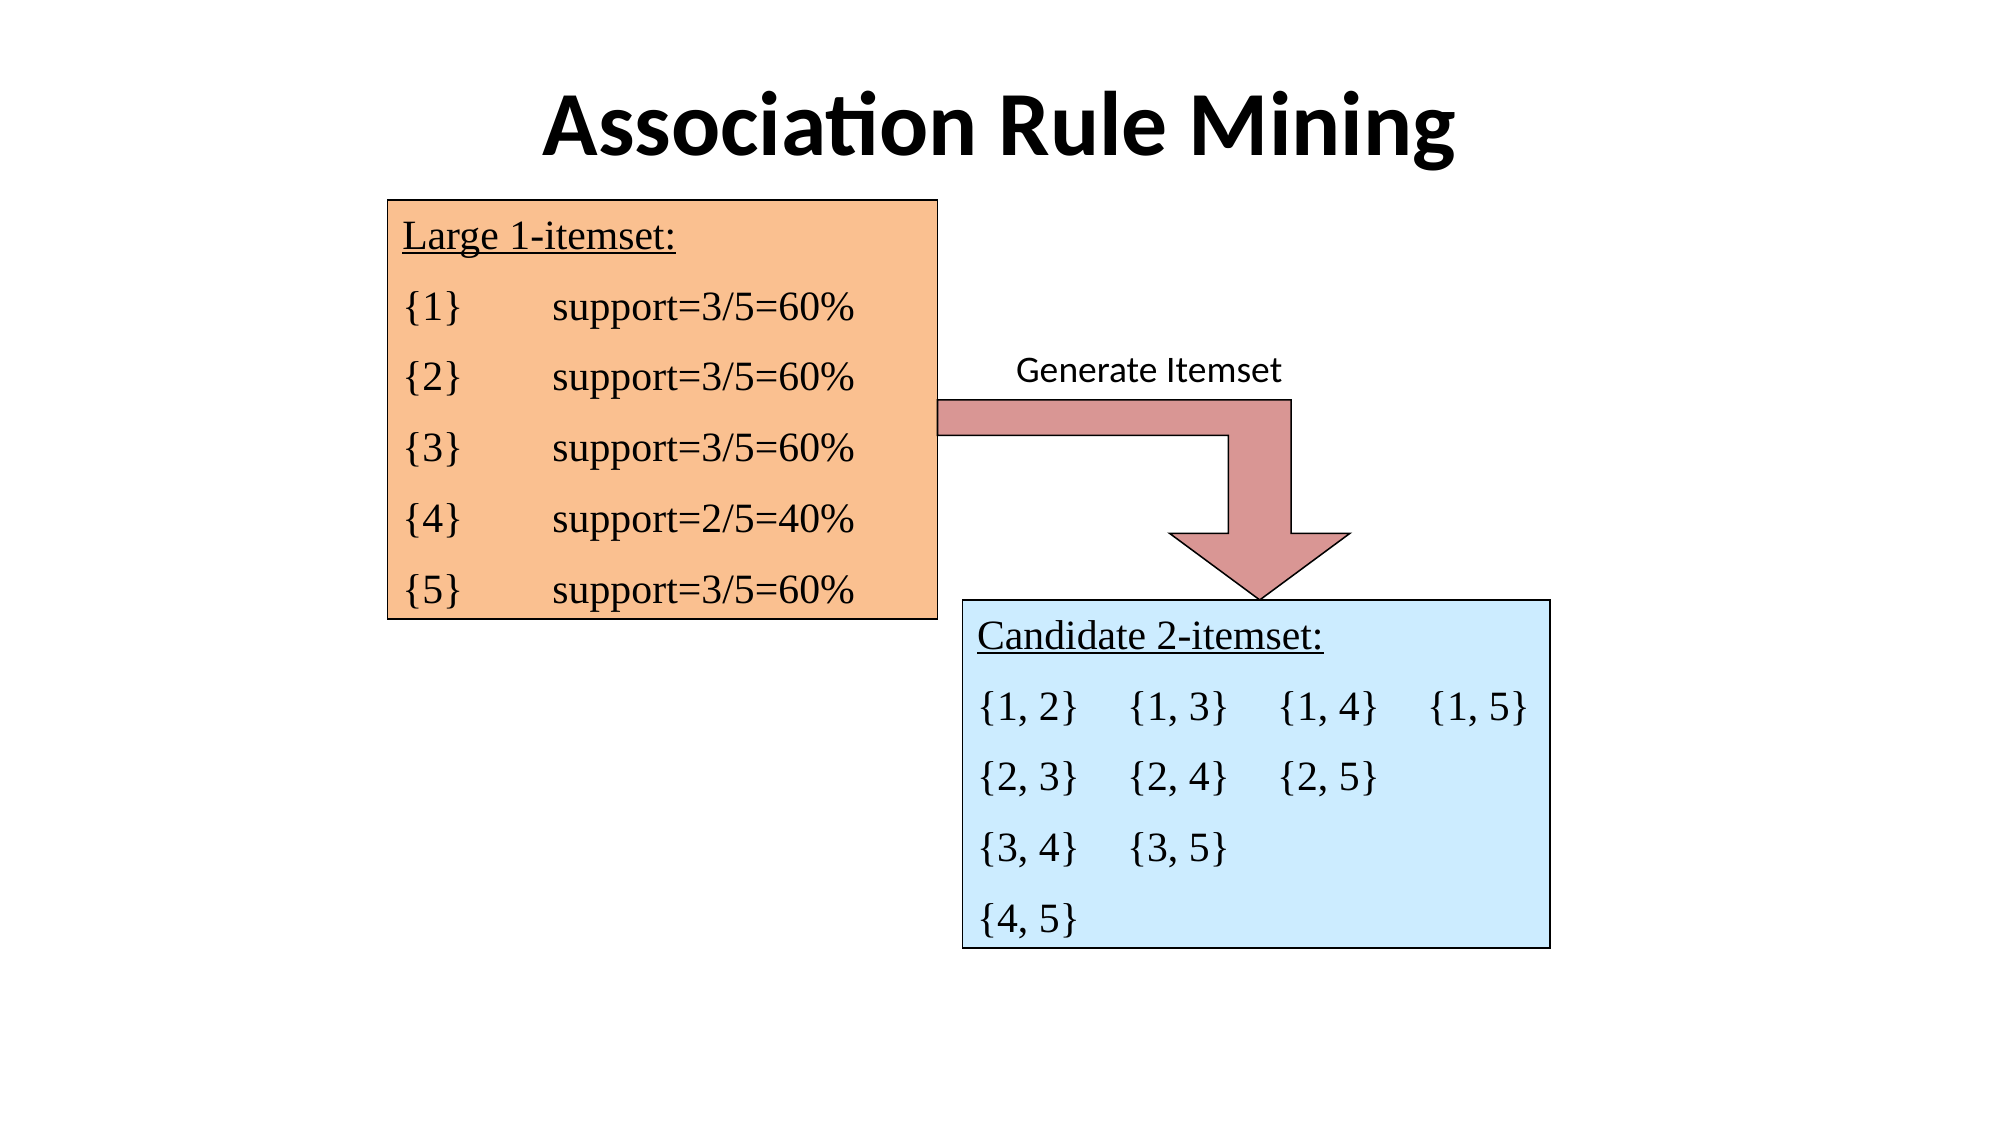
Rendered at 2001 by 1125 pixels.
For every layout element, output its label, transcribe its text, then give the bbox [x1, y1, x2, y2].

text_box Candidate 2-itemset: {1, 2} {1, 3} {1, 4} {1, 5} {2, 3} {2, 4} {2, 5} {3, 4} {3, 5} {4, 5} [962, 600, 1550, 949]
text_box Generate Itemset [1001, 337, 1298, 398]
text_box [937, 399, 1351, 600]
title Association Rule Mining [324, 24, 1675, 213]
text_box Large 1-itemset: {1} support=3/5=60% {2} support=3/5=60% {3} support=3/5=60% {4} support=2/5=40% {5} support=3/5=60% [387, 200, 938, 620]
